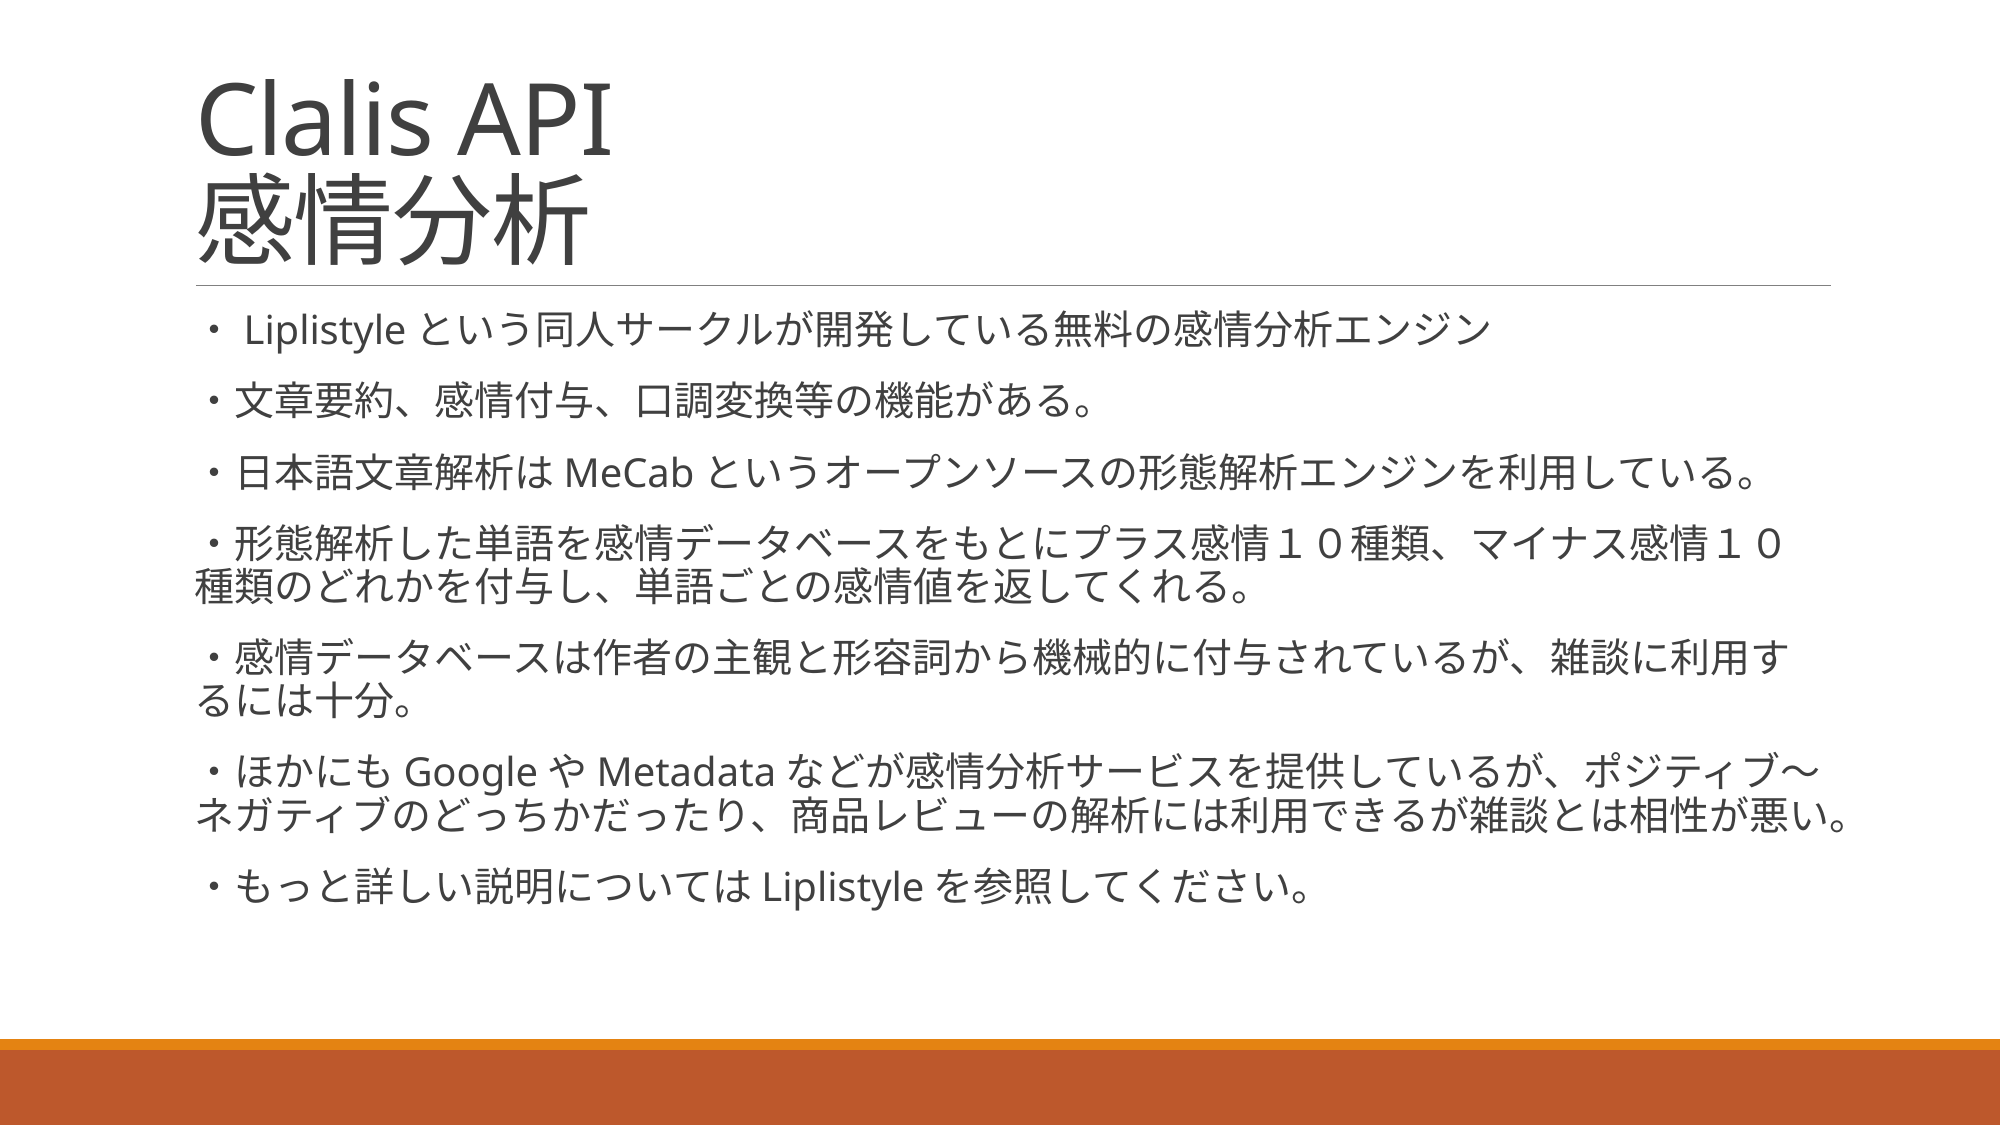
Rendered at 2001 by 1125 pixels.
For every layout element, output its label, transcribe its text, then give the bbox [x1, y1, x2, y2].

title Clalis API 感情分析 [180, 47, 1830, 285]
list ・Liplistyleという同人サークルが開発している無料の感情分析エンジン ・文章要約、感情付与、口調変換等の機能がある。 ・日本語文章解析はMeCabというオープンソースの形態解析エンジンを利用している。 ・形態解析した単語を感情データベースをもとにプラス感情１０種類、マイナス感情１０種類のどれかを付与し、単語ごとの感情値を返してくれる。 ・感情データベースは作者の主観と形容詞から機械的に付与されているが、雑談に利用するには十分。 ・ほかにもGoogleやMetadataなどが感情分析サービスを提供しているが、ポジティブ～ネガティブのどっちかだったり、商品レビューの解析には利用できるが雑談とは相性が悪い。 ・もっと詳しい説明についてはLiplistyleを参照してください。 [180, 302, 1830, 963]
